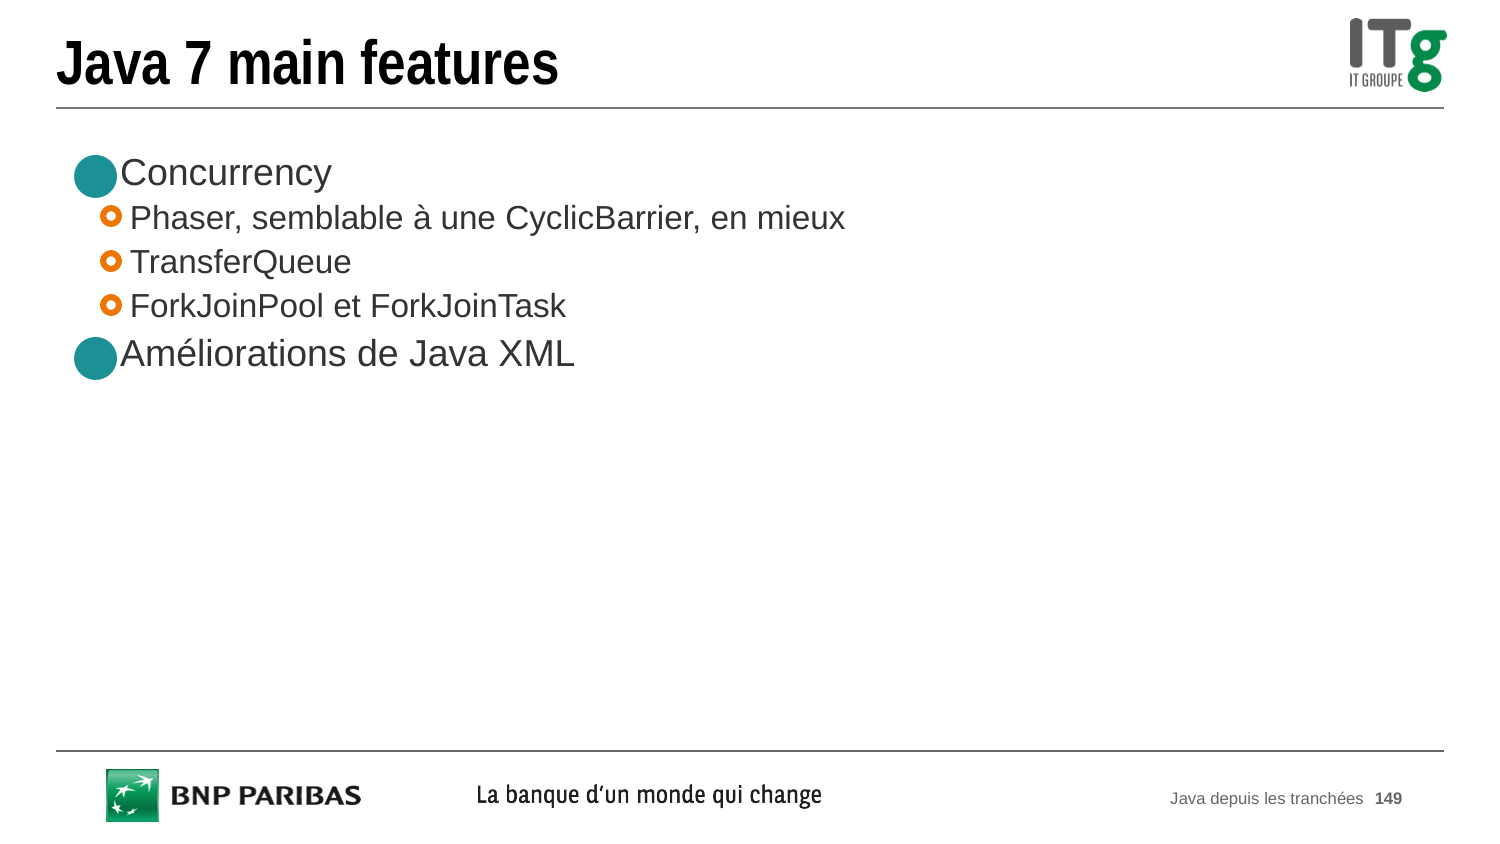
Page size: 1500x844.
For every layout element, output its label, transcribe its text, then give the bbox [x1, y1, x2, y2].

slide_number 149 [1372, 786, 1403, 810]
title Java 7 main features [56, 14, 1444, 106]
picture [100, 294, 122, 316]
footer Java depuis les tranchées [1033, 786, 1365, 810]
picture [106, 769, 361, 822]
picture [100, 250, 122, 272]
list Concurrency Phaser, semblable à une CyclicBarrier, en mieux TransferQueue ForkJoinPool et ForkJoinTask Améliorations de Java XML [56, 139, 1444, 729]
picture [478, 784, 821, 809]
picture [100, 205, 122, 227]
